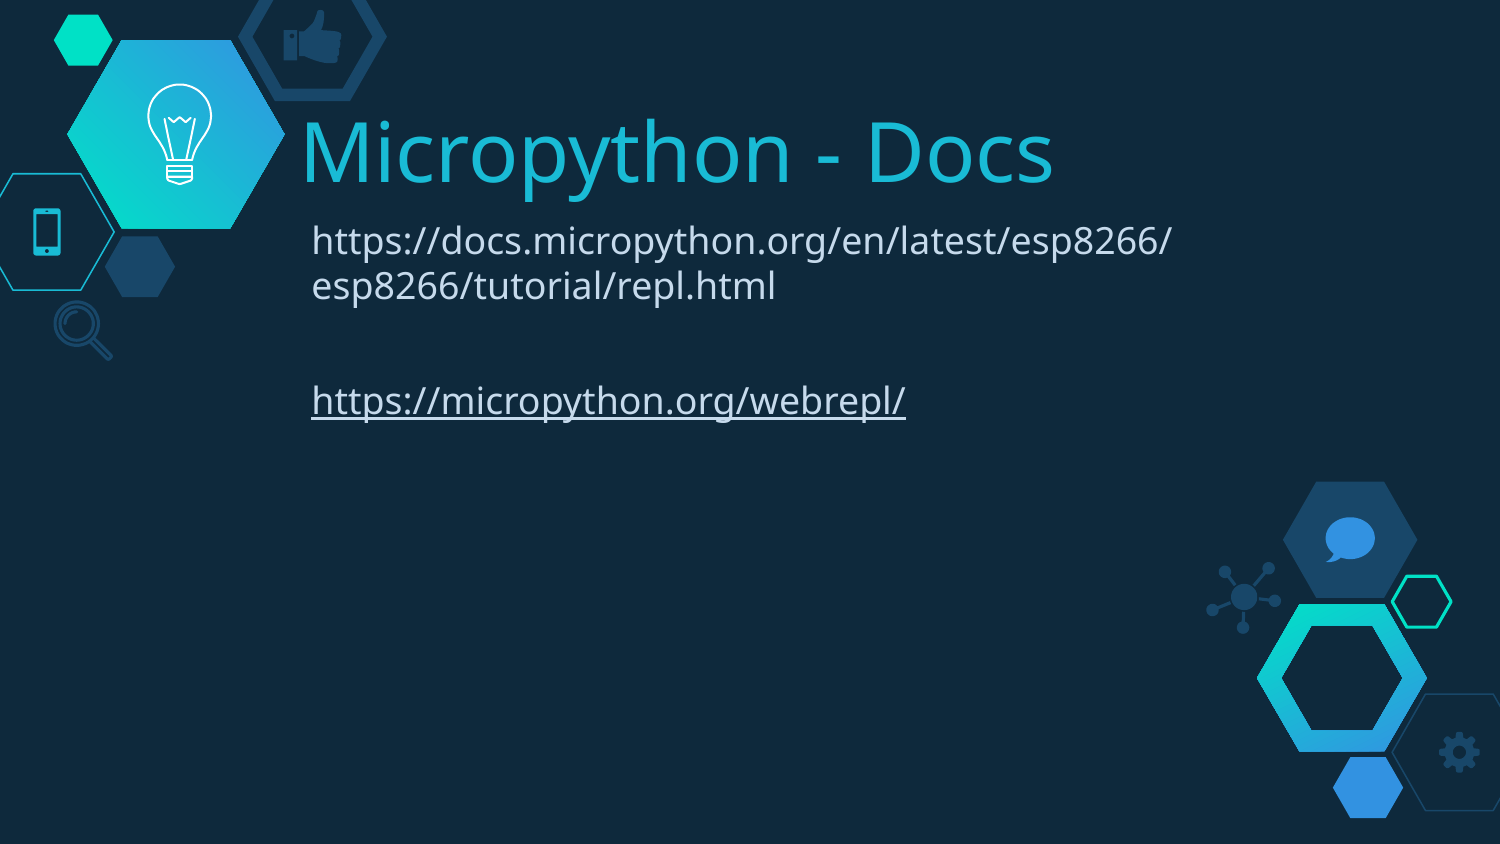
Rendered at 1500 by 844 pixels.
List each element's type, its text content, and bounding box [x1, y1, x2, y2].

title Micropython - Docs [284, 55, 1420, 215]
list https://docs.micropython.org/en/latest/esp8266/esp8266/tutorial/repl.html https://micropython.org/webrepl/ [296, 201, 1251, 745]
